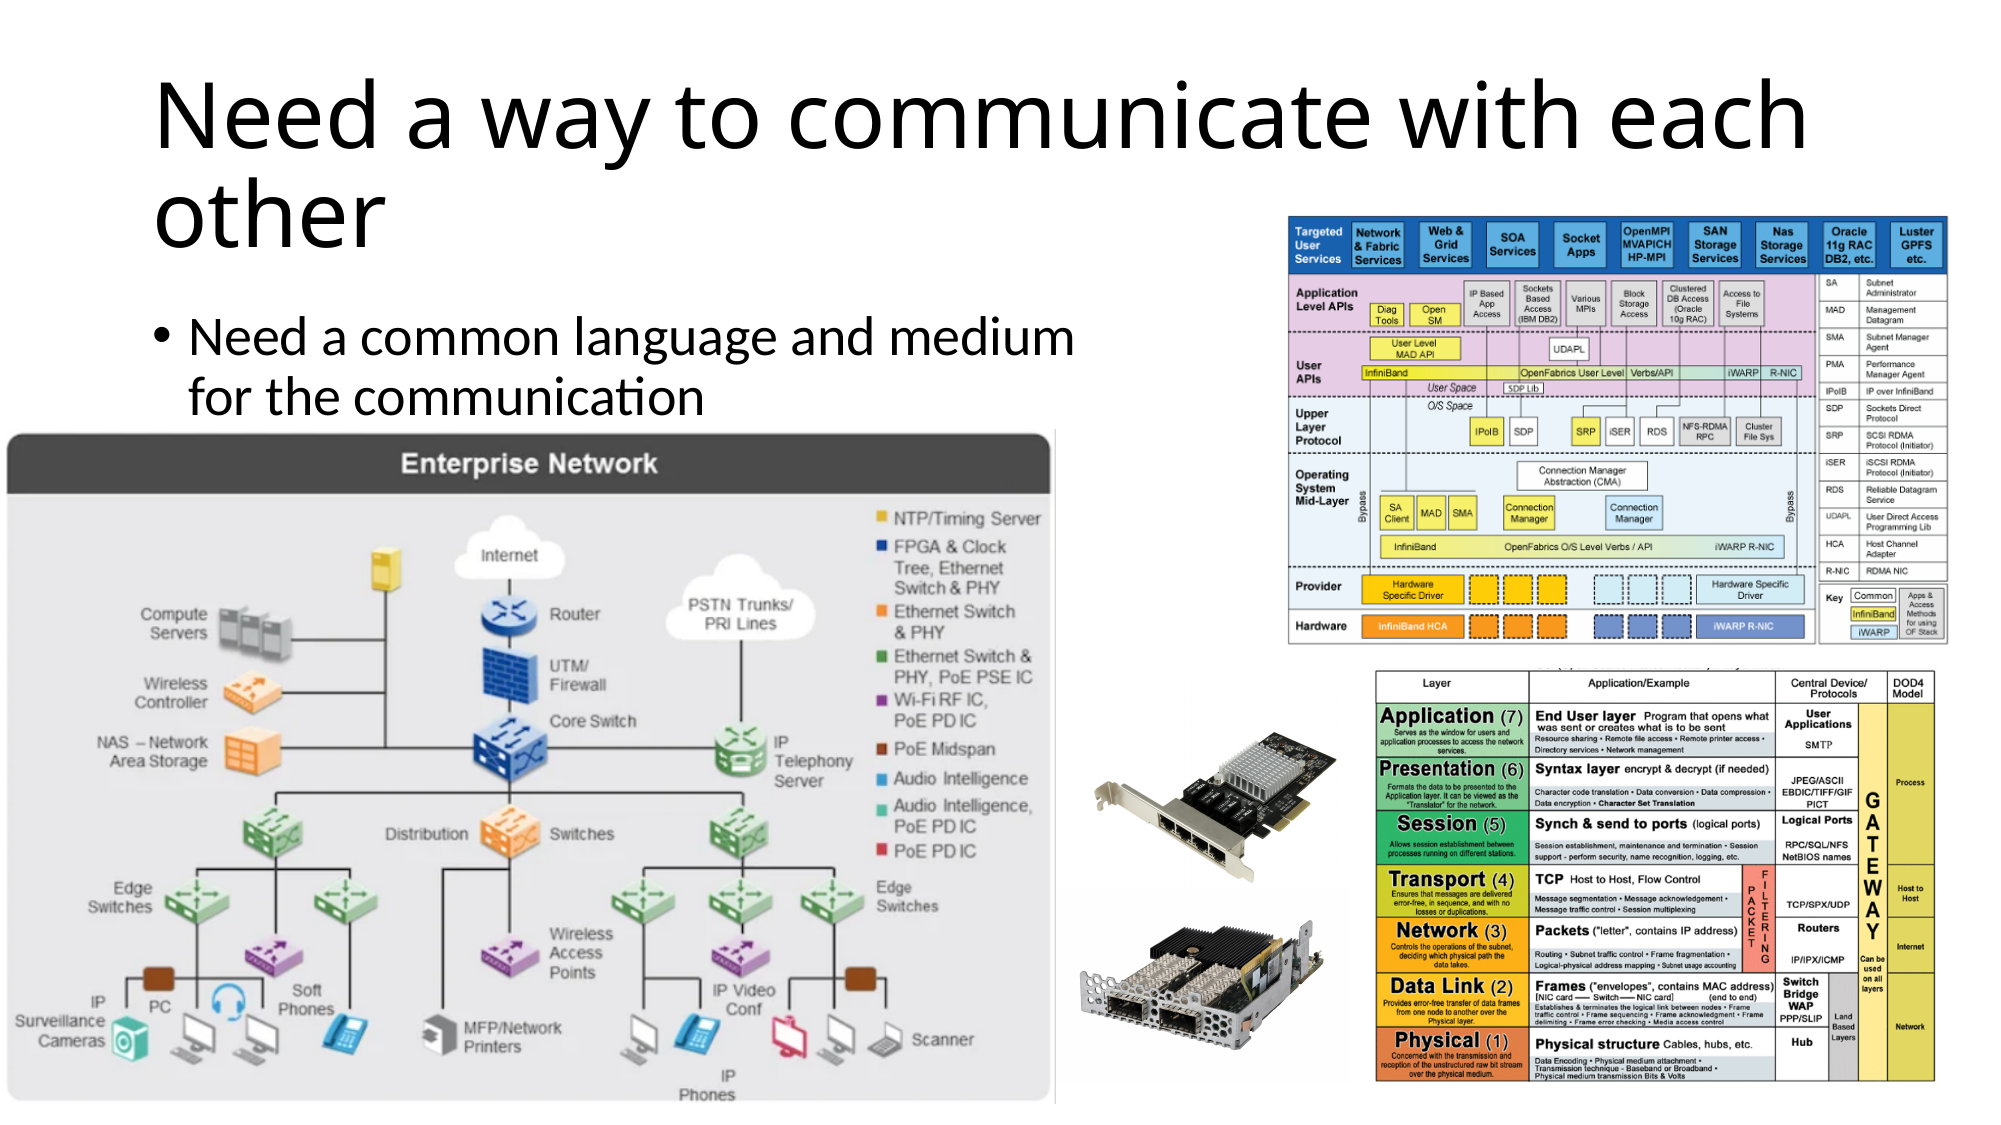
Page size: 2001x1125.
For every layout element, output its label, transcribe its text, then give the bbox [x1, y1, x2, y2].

list Need a common language and medium for the communication [137, 299, 1134, 517]
picture [1372, 668, 1937, 1083]
picture [6, 429, 1350, 1104]
picture [1285, 213, 1952, 648]
title Need a way to communicate with each other [137, 59, 1863, 278]
